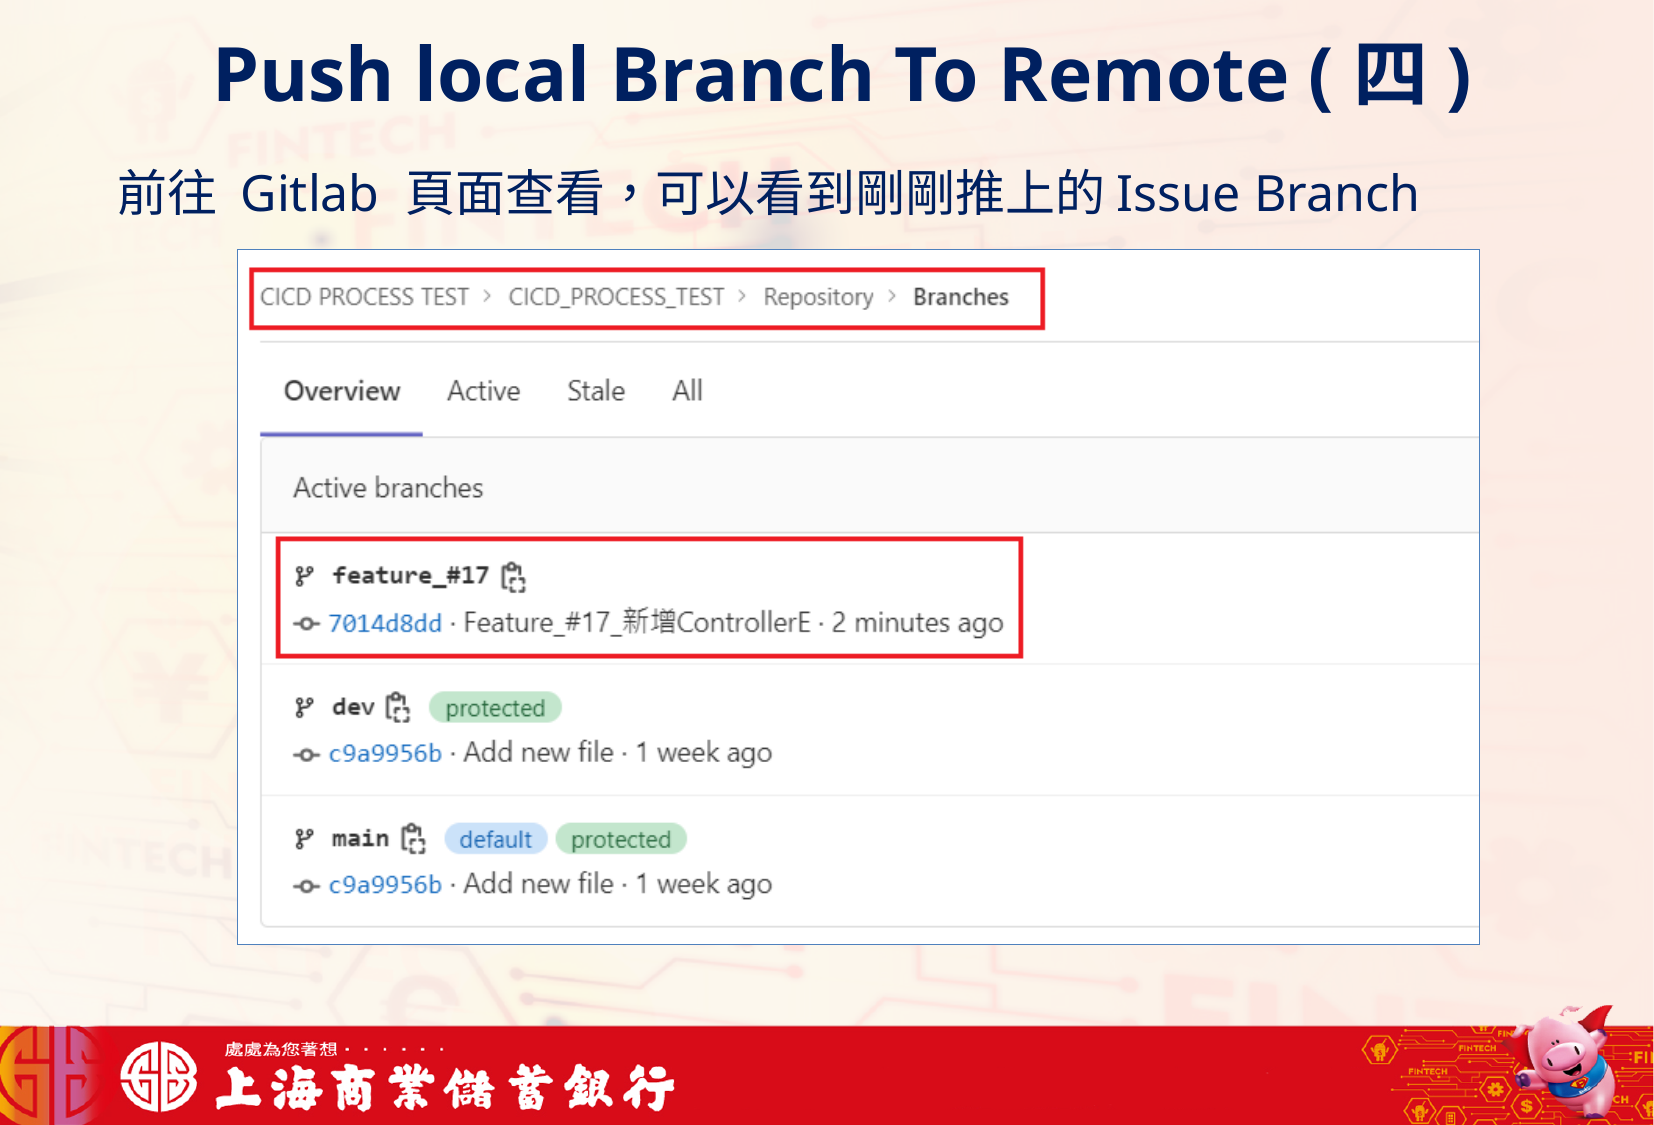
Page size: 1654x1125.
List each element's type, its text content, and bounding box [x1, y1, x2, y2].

text_box 前往 Gitlab 頁面查看，可以看到剛剛推上的Issue Branch [100, 145, 1523, 239]
picture [0, 0, 1654, 1125]
title Push local Branch To Remote (四) [162, 11, 1523, 131]
